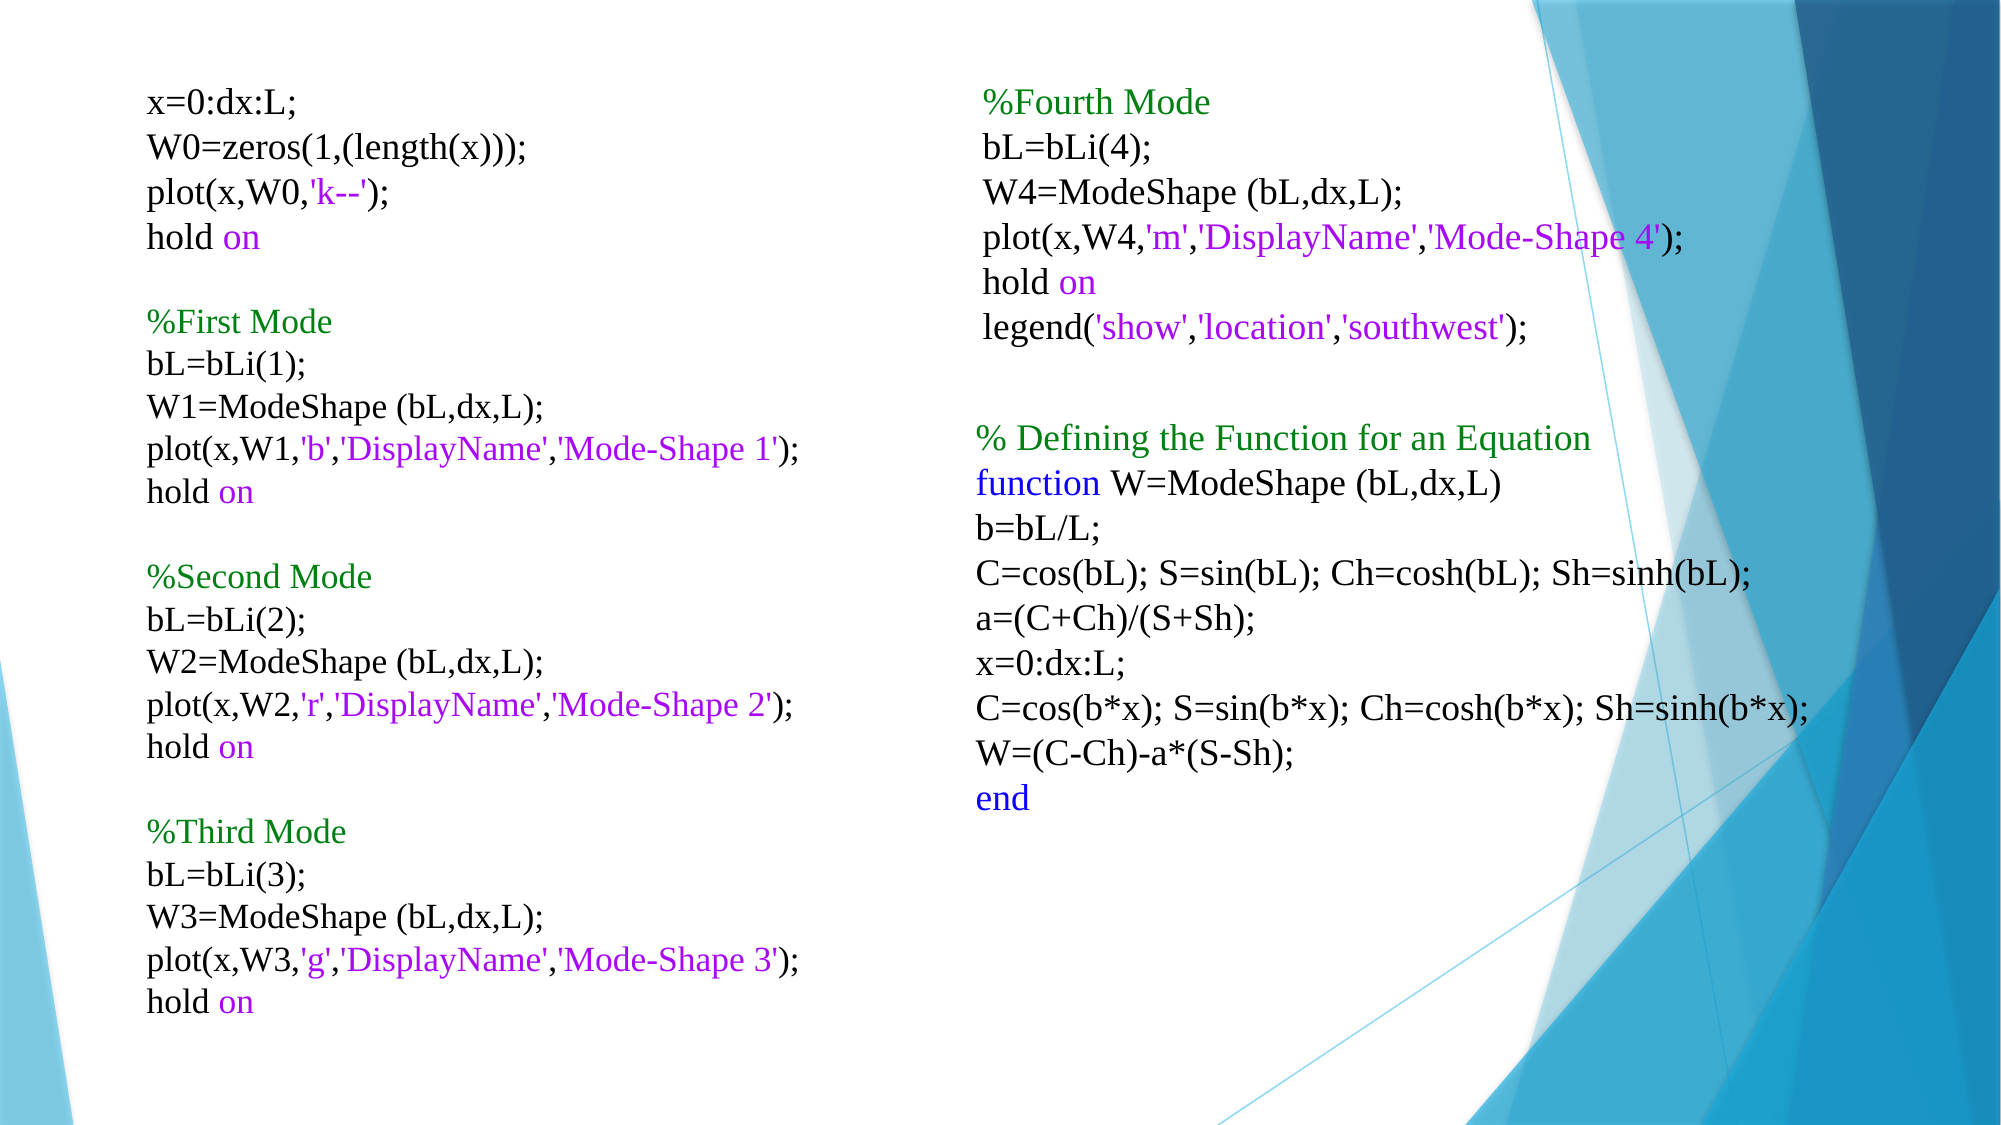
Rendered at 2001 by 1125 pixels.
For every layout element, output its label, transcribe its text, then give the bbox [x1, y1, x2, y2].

text_box % Defining the Function for an Equation function W=ModeShape (bL,dx,L) b=bL/L; C=cos(bL); S=sin(bL); Ch=cosh(bL); Sh=sinh(bL); a=(C+Ch)/(S+Sh); x=0:dx:L; C=cos(b*x); S=sin(b*x); Ch=cosh(b*x); Sh=sinh(b*x); W=(C-Ch)-a*(S-Sh); end [960, 405, 1850, 826]
text_box x=0:dx:L; W0=zeros(1,(length(x))); plot(x,W0,'k--'); hold on [131, 69, 574, 265]
text_box %First Mode bL=bLi(1); W1=ModeShape (bL,dx,L); plot(x,W1,'b','DisplayName','Mode-Shape 1'); hold on %Second Mode bL=bLi(2); W2=ModeShape (bL,dx,L); plot(x,W2,'r','DisplayName','Mode-Shape 2'); hold on %Third Mode bL=bLi(3); W3=ModeShape (bL,dx,L); plot(x,W3,'g','DisplayName','Mode-Shape 3'); hold on [131, 290, 885, 1071]
text_box %Fourth Mode bL=bLi(4); W4=ModeShape (bL,dx,L); plot(x,W4,'m','DisplayName','Mode-Shape 4'); hold on legend('show','location','southwest'); [967, 69, 1760, 355]
